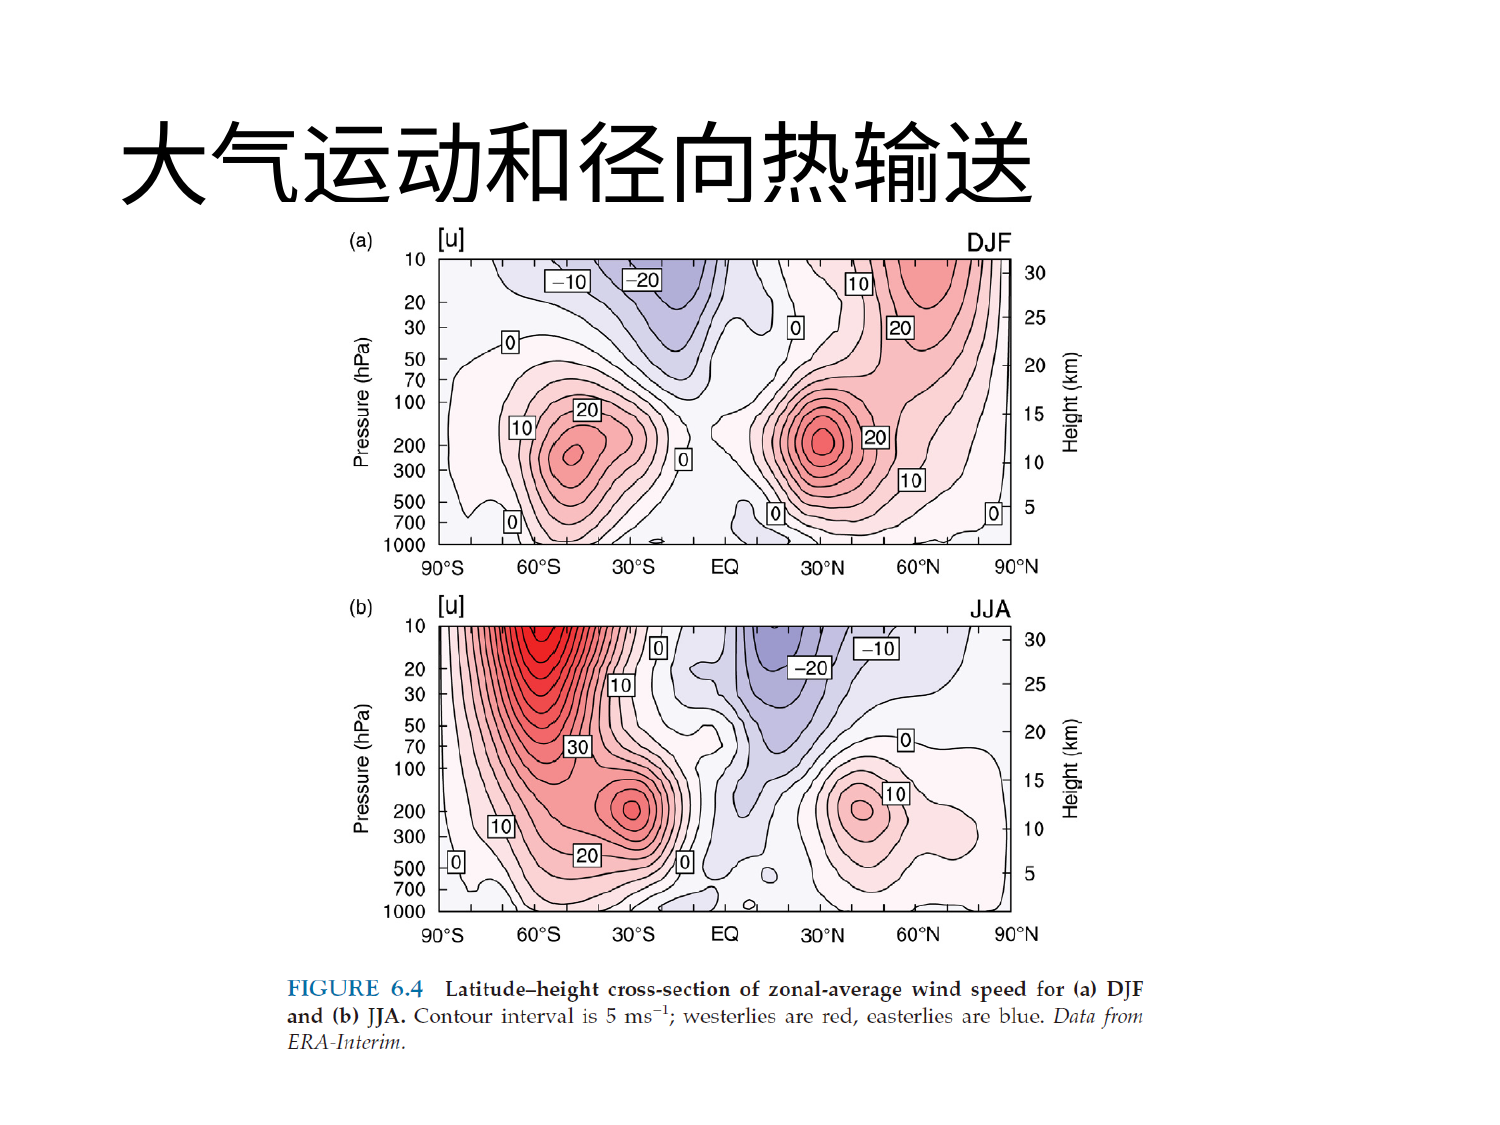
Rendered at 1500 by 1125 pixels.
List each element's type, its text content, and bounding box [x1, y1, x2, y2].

title 大气运动和径向热输送 [103, 59, 1397, 278]
picture [271, 202, 1152, 1055]
